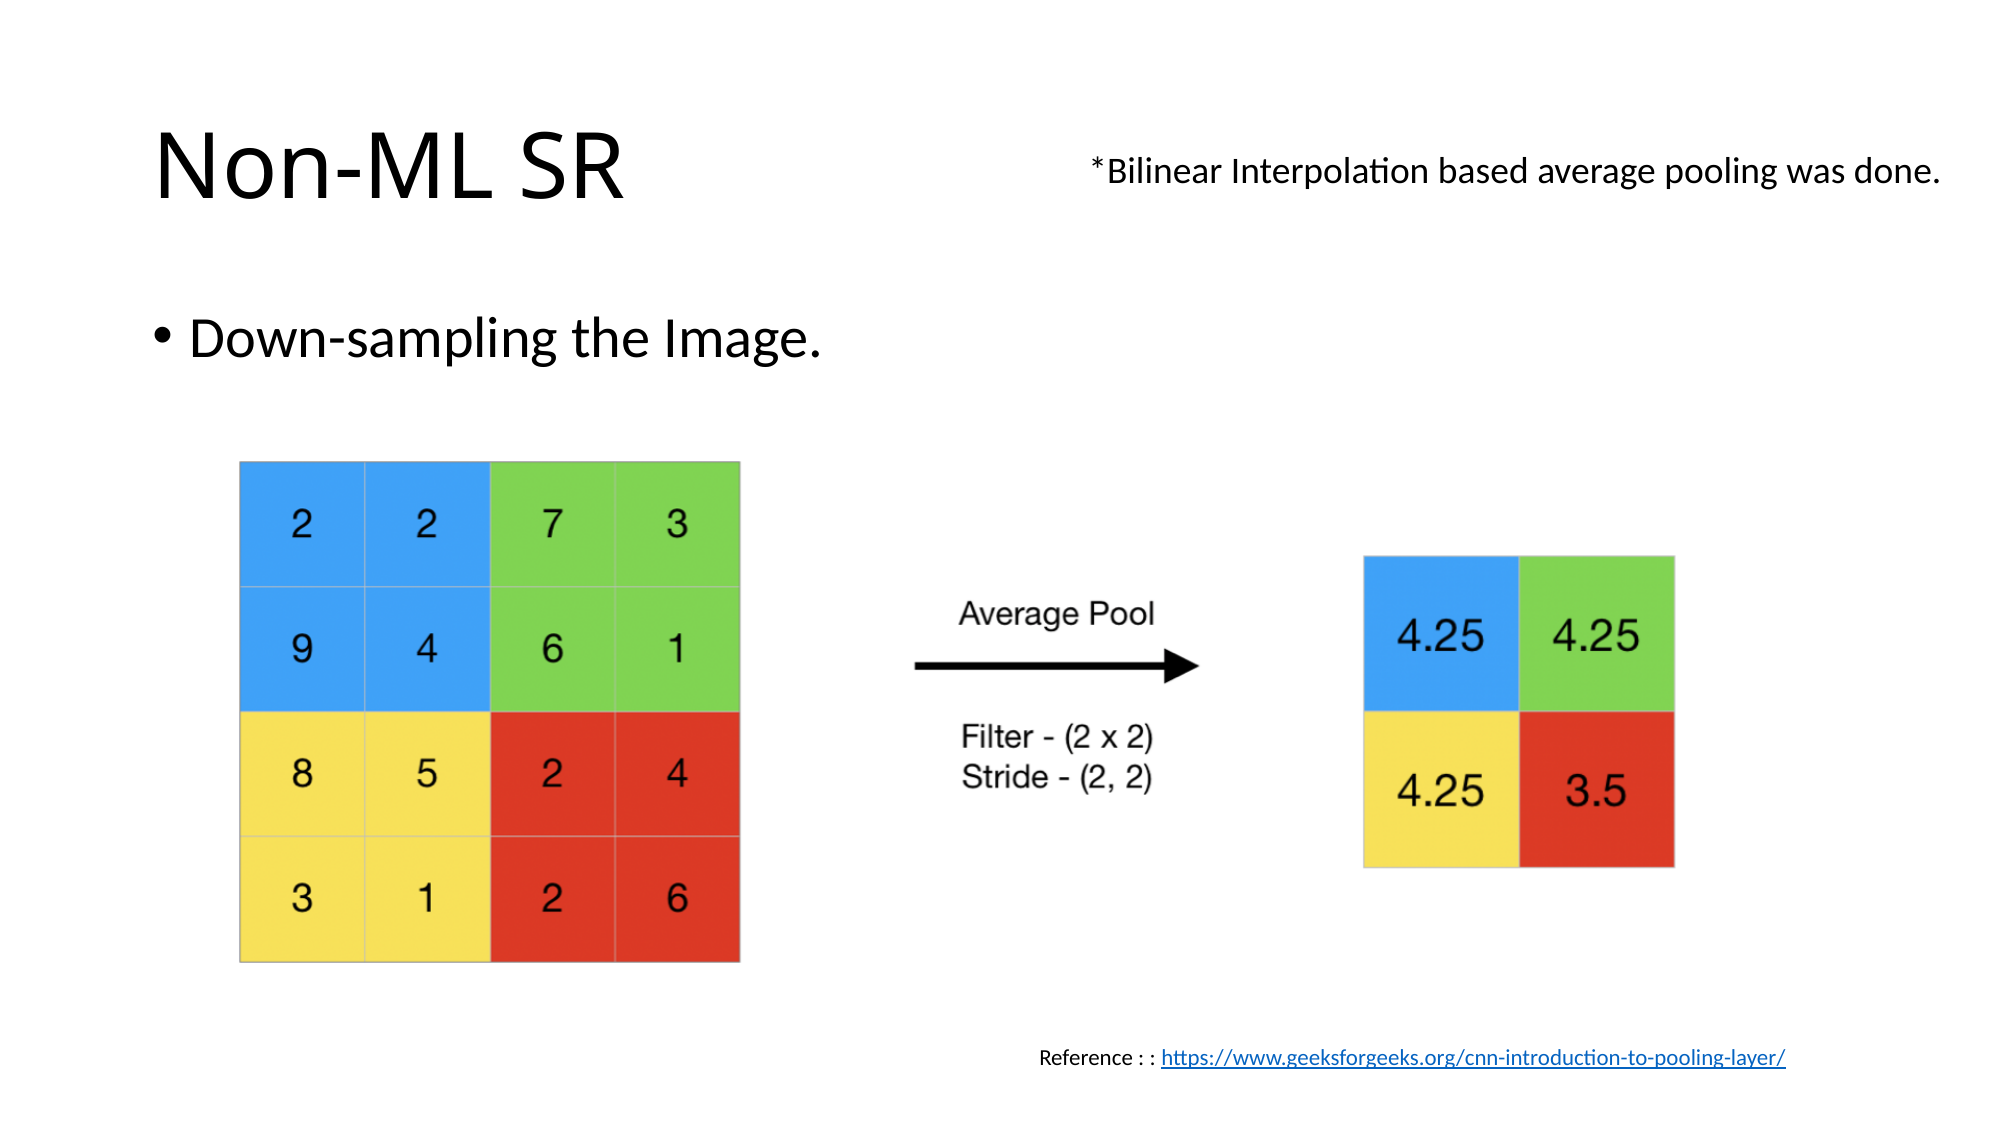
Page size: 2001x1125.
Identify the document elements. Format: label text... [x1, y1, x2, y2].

text_box Reference : : https://www.geeksforgeeks.org/cnn-introduction-to-pooling-layer/ [1024, 1035, 1802, 1105]
list Down-sampling the Image. [137, 299, 1863, 1014]
picture [234, 456, 1683, 969]
title Non-ML SR [137, 59, 1863, 278]
text_box *Bilinear Interpolation based average pooling was done. [1073, 138, 1958, 198]
